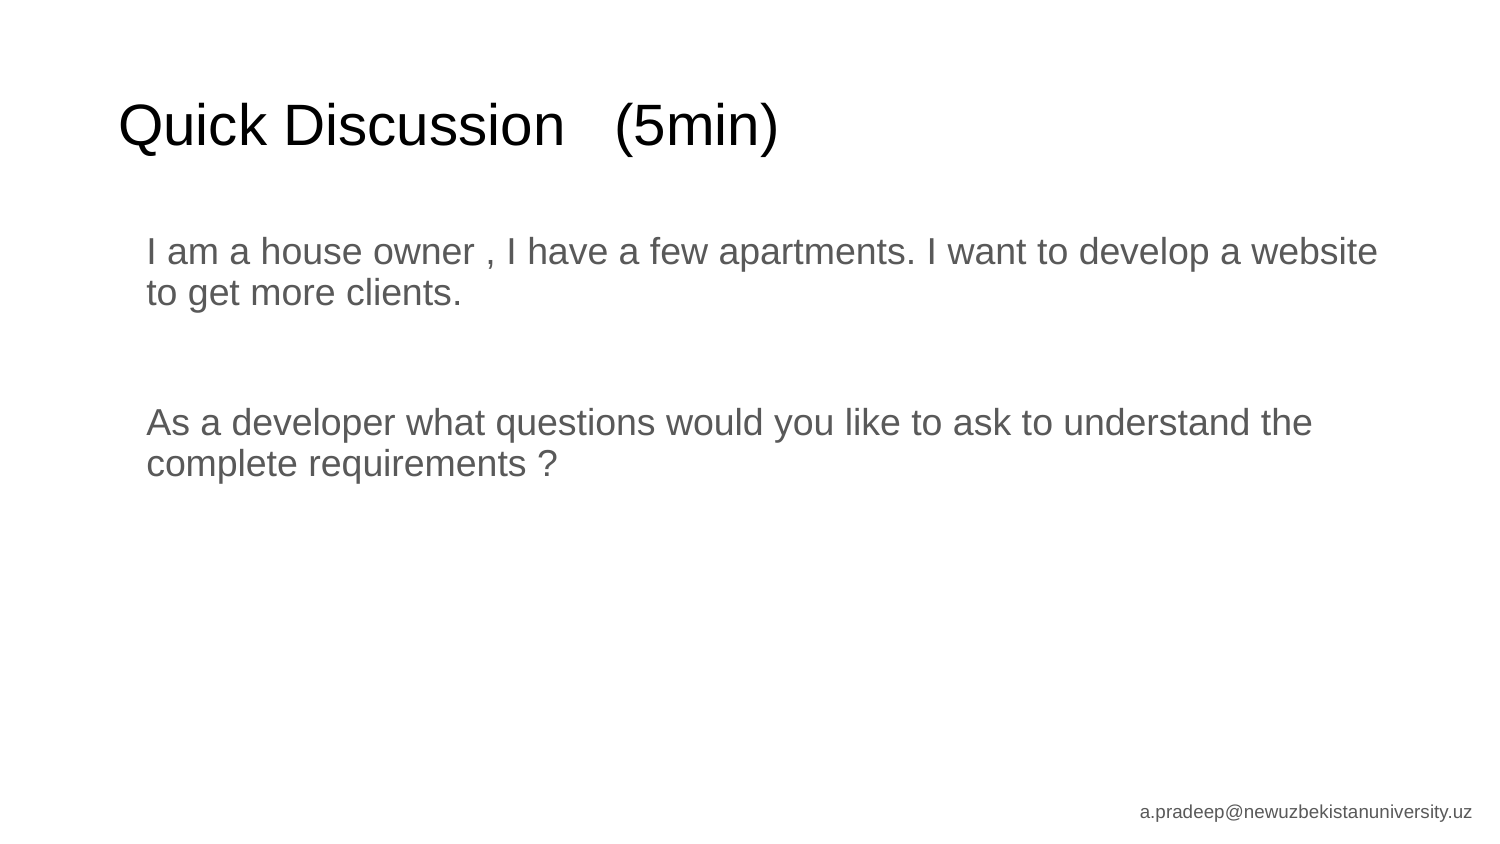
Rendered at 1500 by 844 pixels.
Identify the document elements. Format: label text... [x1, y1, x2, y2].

list I am a house owner , I have a few apartments. I want to develop a website to get more clients. As a developer what questions would you like to ask to understand the complete requirements ? [103, 224, 1397, 760]
title Quick Discussion (5min) [103, 44, 1397, 208]
text_box a.pradeep@newuzbekistanuniversity.uz [1112, 788, 1500, 834]
